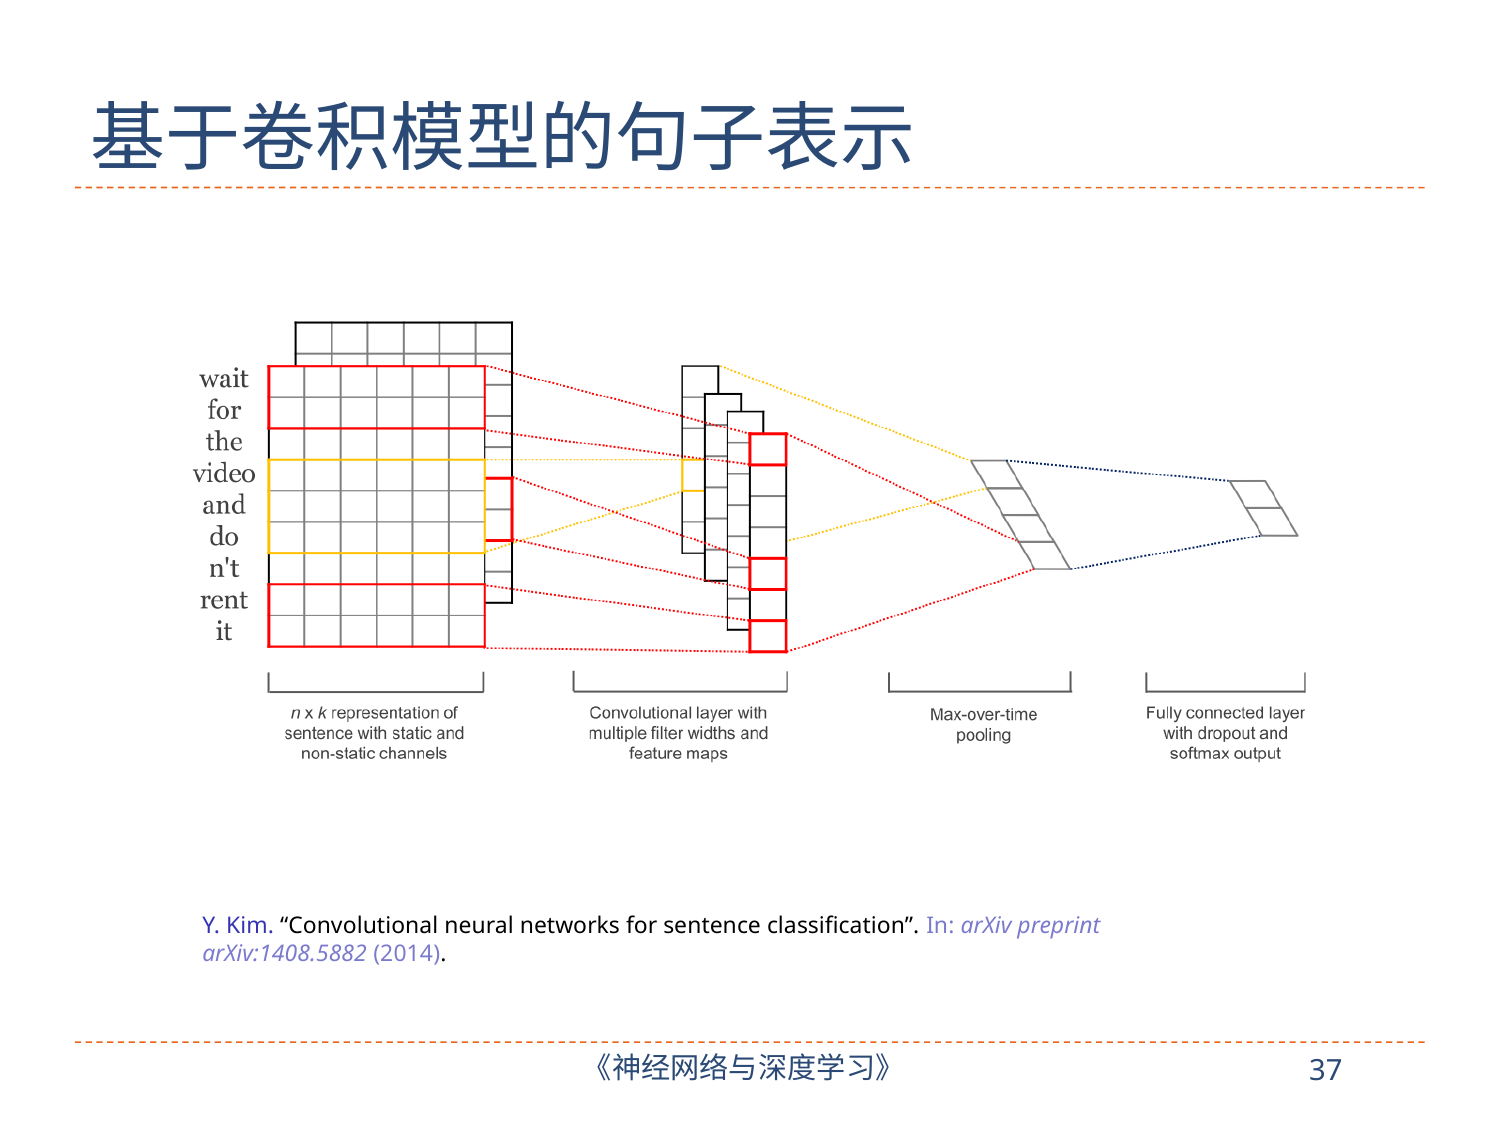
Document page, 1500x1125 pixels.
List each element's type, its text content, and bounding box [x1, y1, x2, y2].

picture [149, 287, 1351, 804]
text_box Y. Kim. “Convolutional neural networks for sentence classification”. In: arXiv preprint arXiv:1408.5882 (2014). [187, 903, 1200, 974]
title 基于卷积模型的句子表示 [75, 24, 1425, 188]
